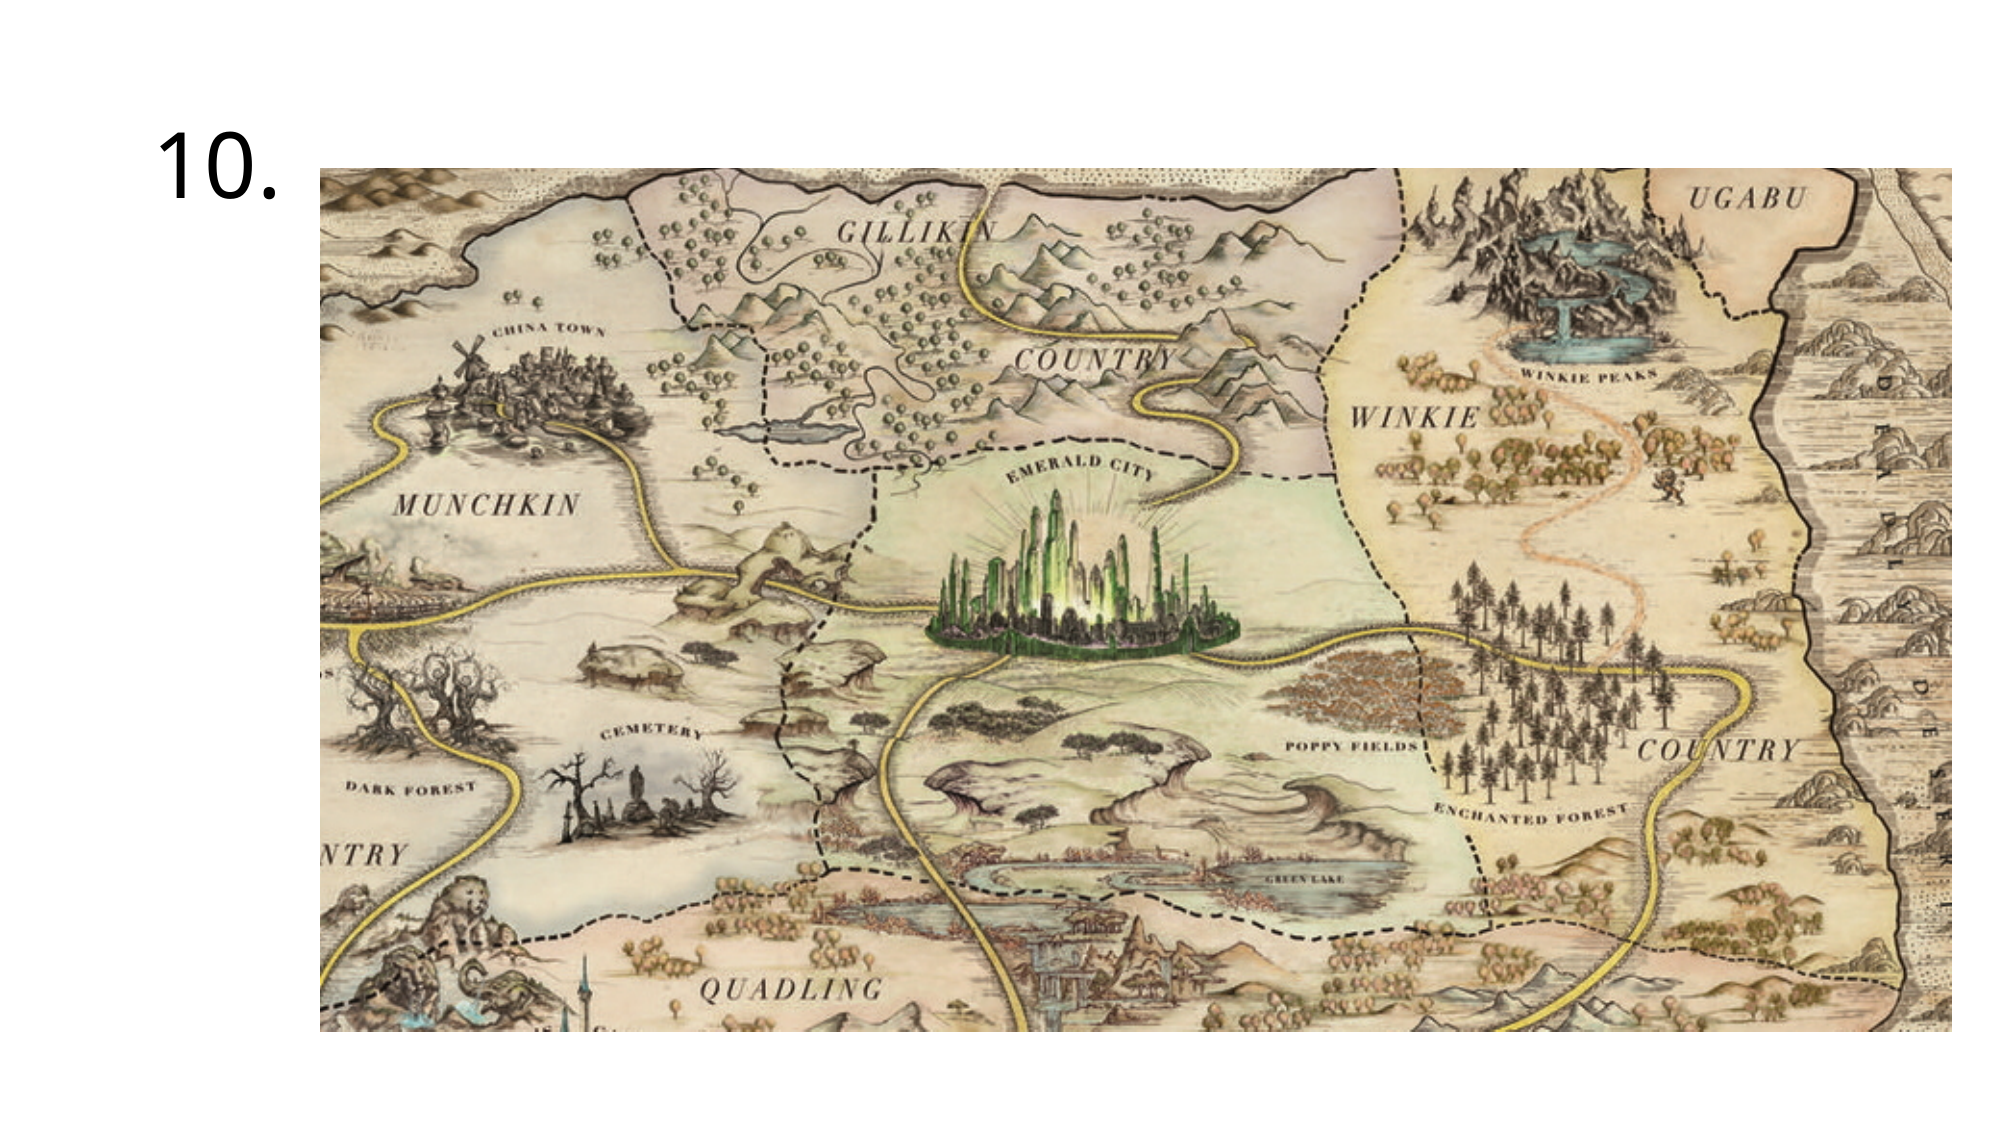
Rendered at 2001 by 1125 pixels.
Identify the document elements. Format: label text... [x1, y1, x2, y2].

title 10. [137, 59, 1863, 278]
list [320, 168, 1952, 1032]
